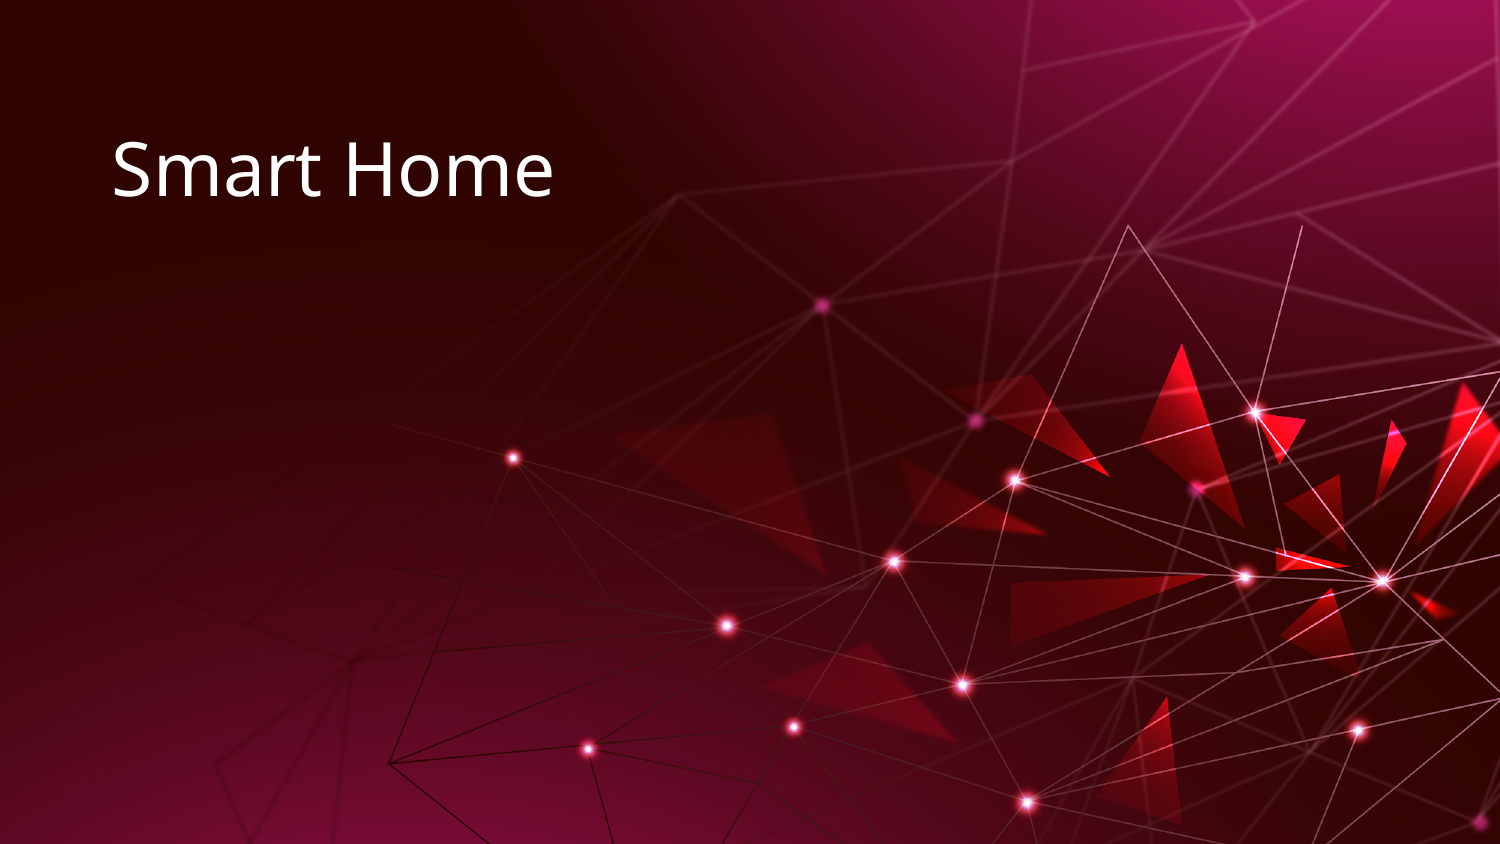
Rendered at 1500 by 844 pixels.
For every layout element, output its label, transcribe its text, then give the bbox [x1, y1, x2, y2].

title Smart Home [96, 106, 704, 304]
picture [0, 0, 1500, 844]
